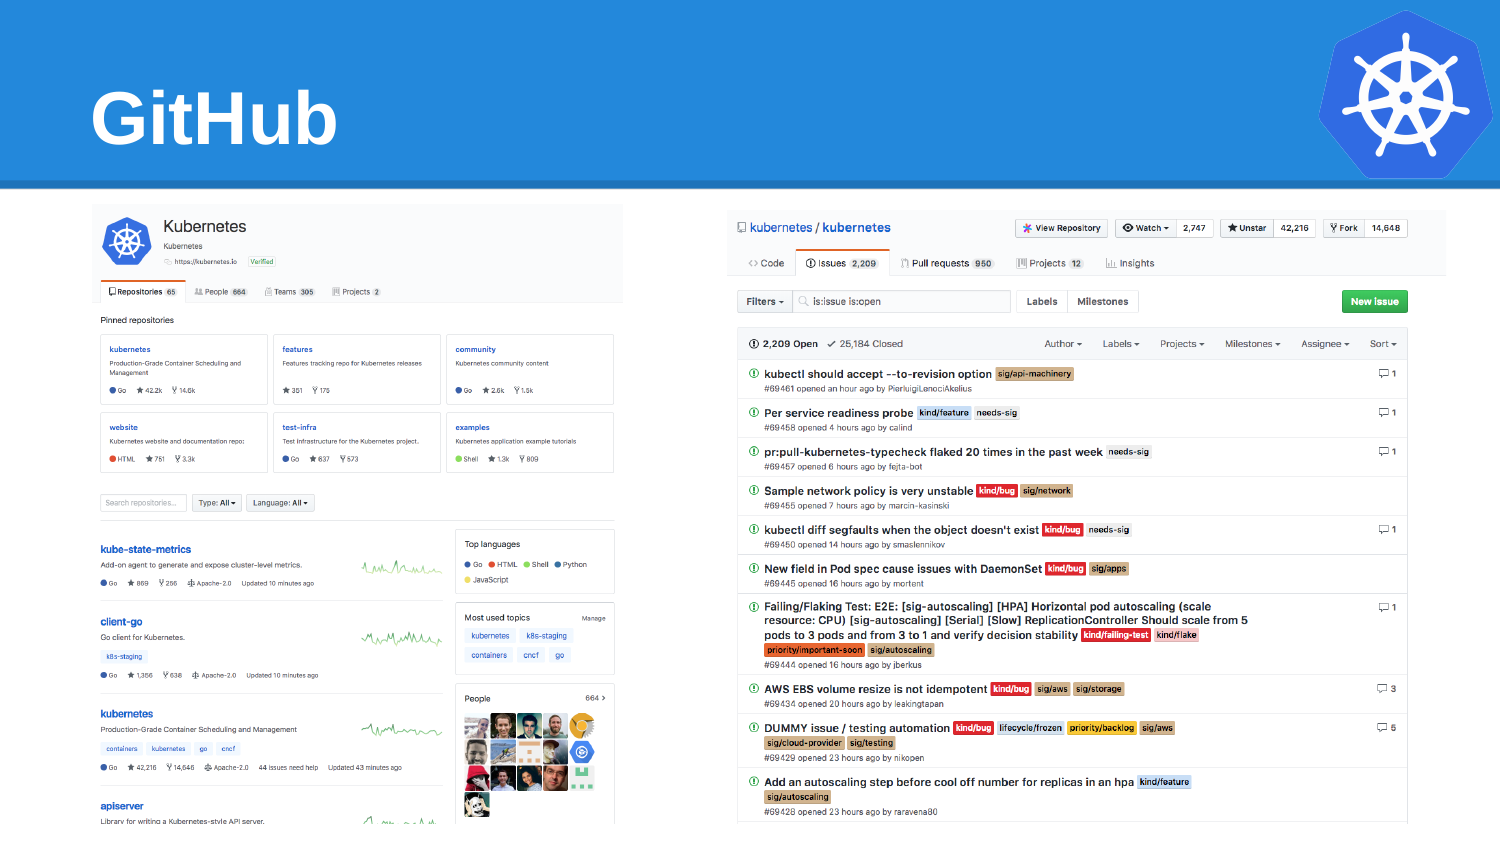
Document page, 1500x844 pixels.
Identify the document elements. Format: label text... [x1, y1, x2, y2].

picture [92, 204, 623, 825]
picture [1318, 7, 1494, 182]
picture [726, 210, 1447, 824]
title GitHub [75, 33, 1425, 175]
